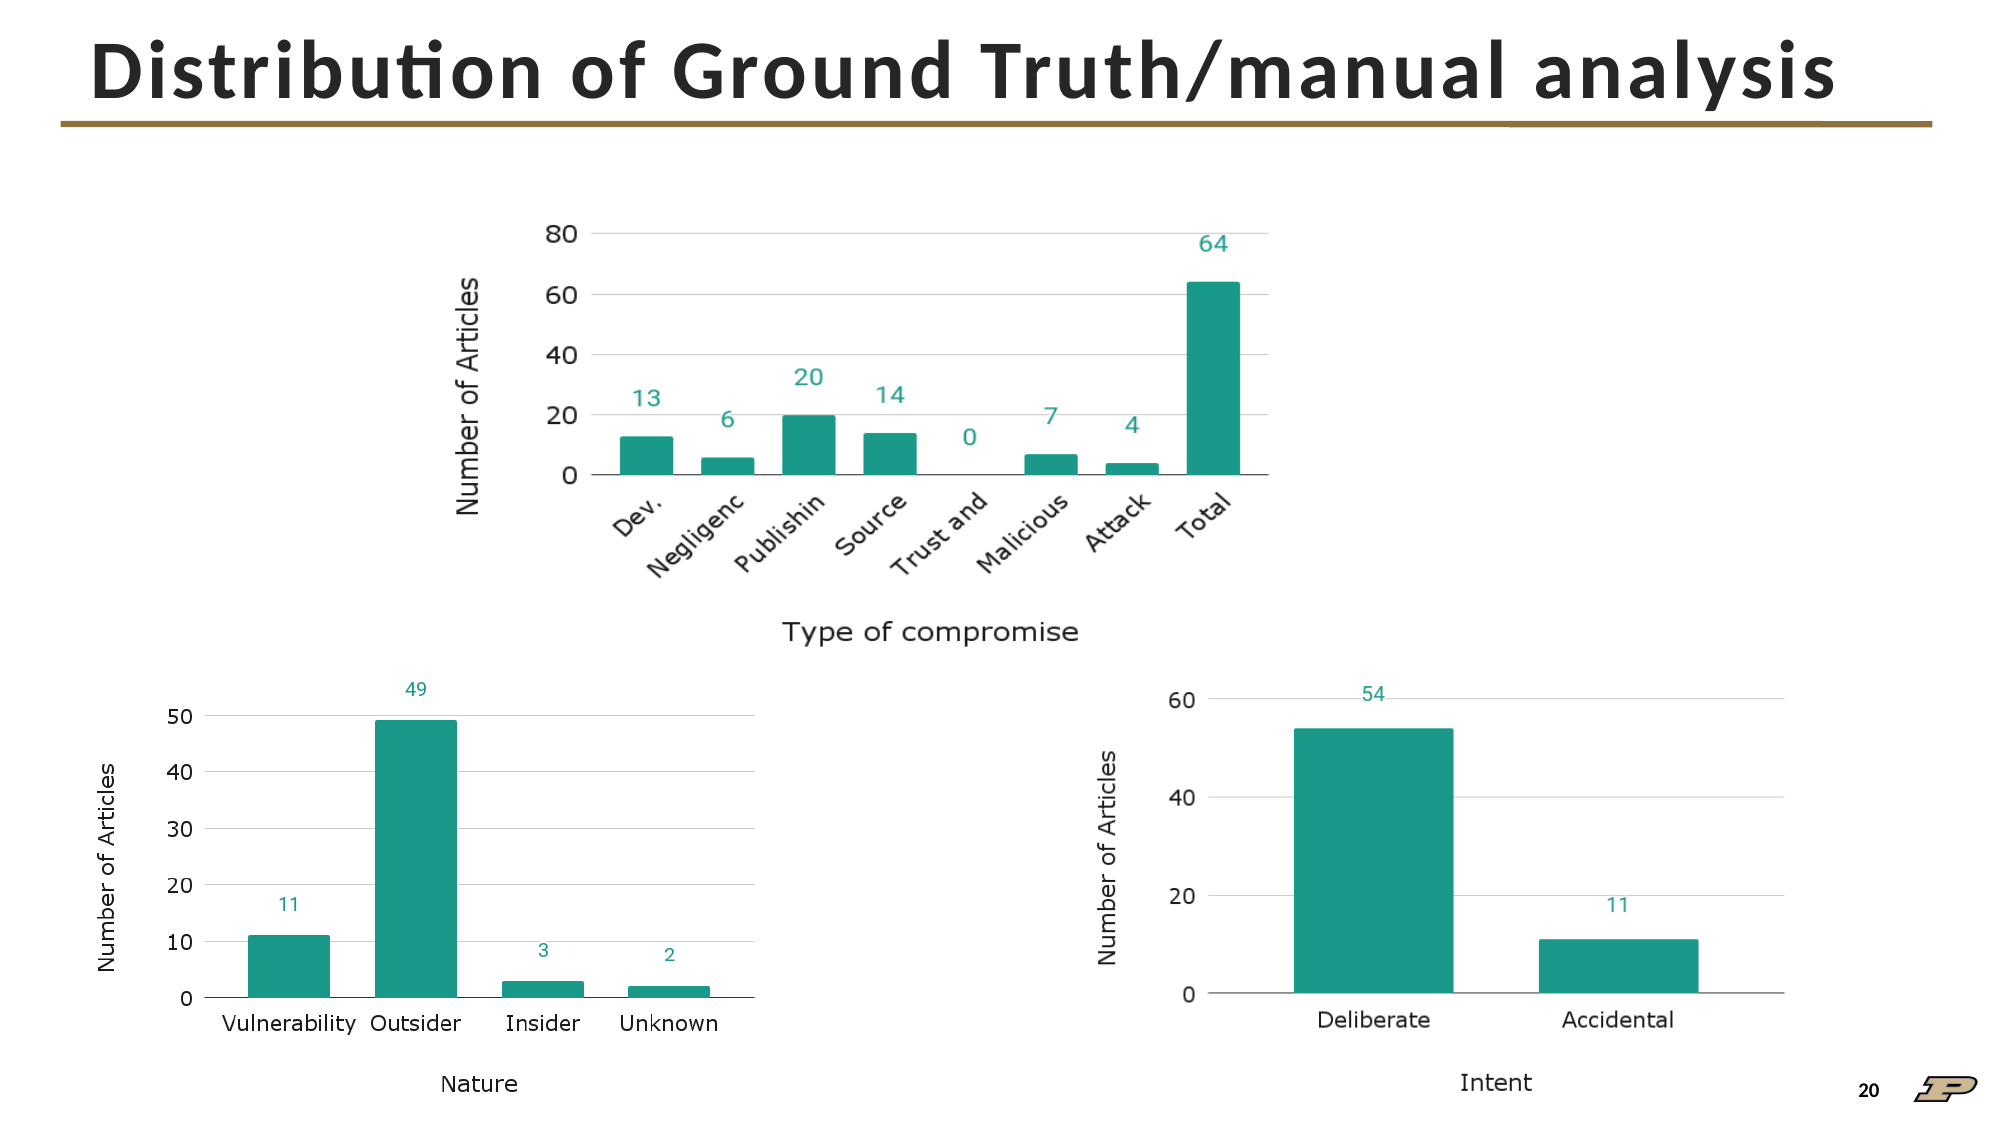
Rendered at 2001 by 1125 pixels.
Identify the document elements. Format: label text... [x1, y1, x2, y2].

picture [421, 195, 1807, 1119]
picture [68, 679, 776, 1119]
slide_number 20 [1828, 1059, 1909, 1120]
picture [1913, 1076, 1978, 1102]
title Distribution of Ground Truth/manual analysis [58, 17, 1935, 127]
